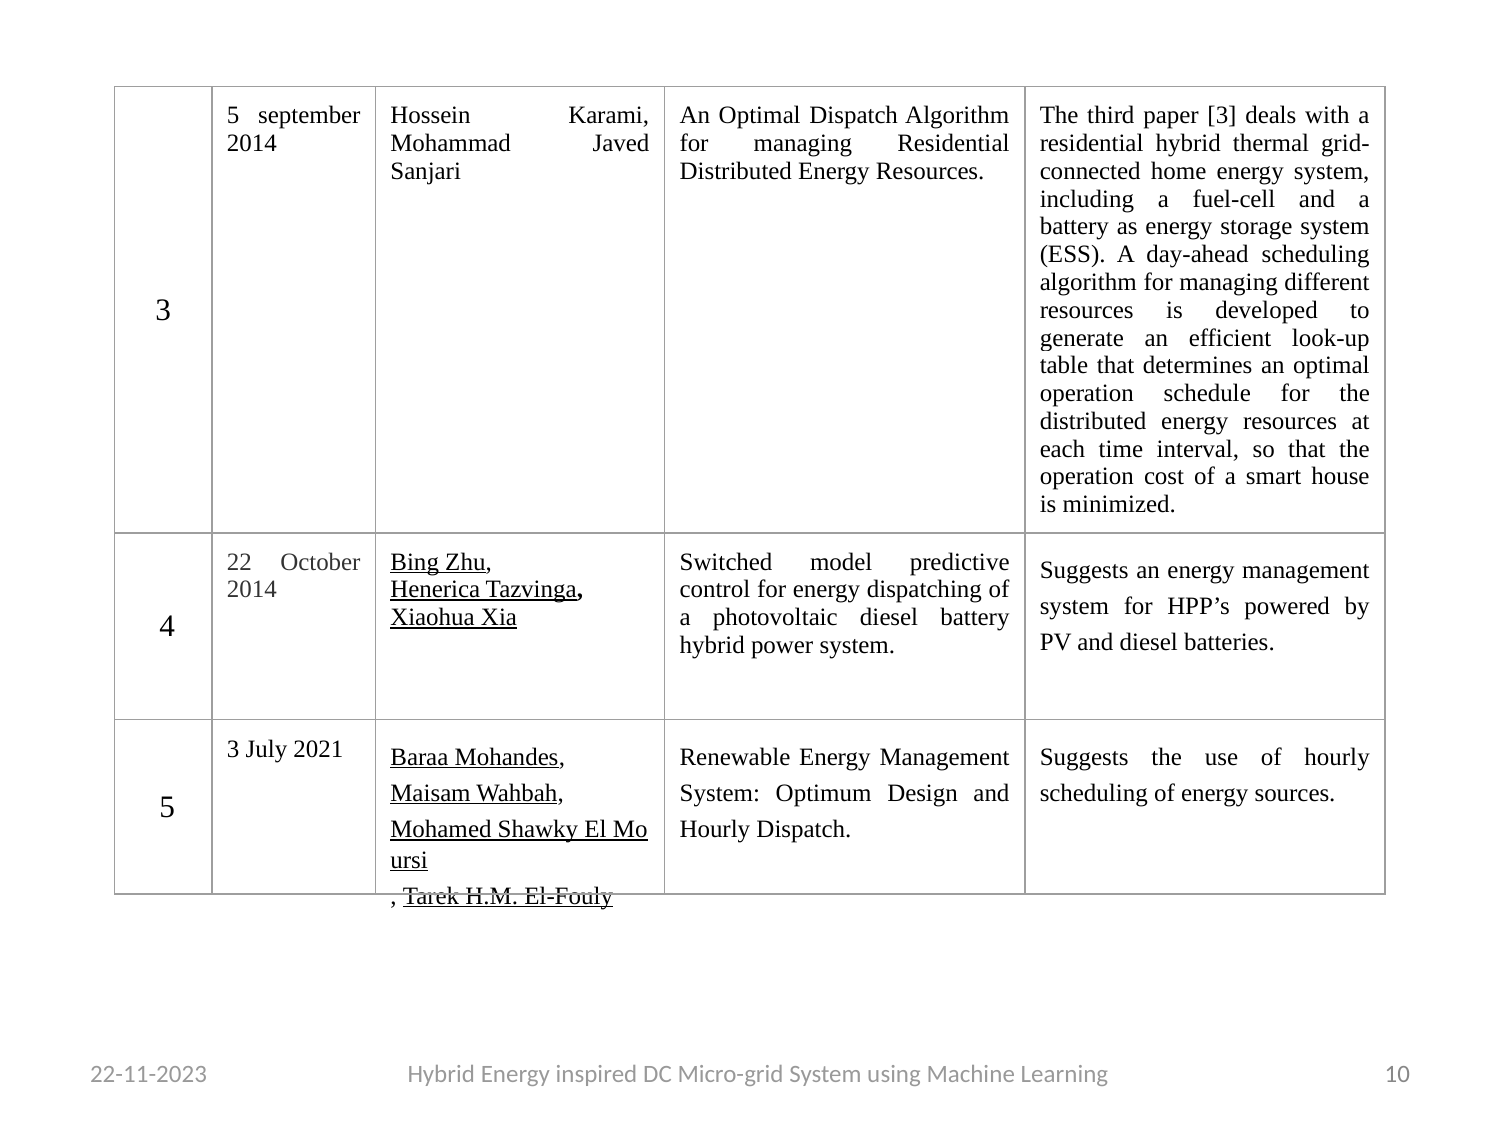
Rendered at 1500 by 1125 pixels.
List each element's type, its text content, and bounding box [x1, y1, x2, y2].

table_header 3 [115, 87, 211, 532]
table_cell Suggests an energy management system for HPP’s powered by PV and diesel batteries. [1026, 534, 1384, 719]
table_header Hossein Karami, Mohammad Javed Sanjari [376, 87, 664, 532]
table_cell 5 [115, 720, 211, 893]
table_header An Optimal Dispatch Algorithm for managing Residential Distributed Energy Resources. [665, 87, 1024, 532]
table_header The third paper [3] deals with a residential hybrid thermal grid-connected home energy system, including a fuel-cell and a battery as energy storage system (ESS). A day-ahead scheduling algorithm for managing different resources is developed to generate an efficient look-up table that determines an optimal operation schedule for the distributed energy resources at each time interval, so that the operation cost of a smart house is minimized. [1026, 87, 1384, 532]
slide_number ‹#› [1285, 1042, 1425, 1103]
table_cell 22 October 2014 [213, 534, 375, 719]
table_cell 3 July 2021 [213, 720, 375, 893]
table_cell 4 [115, 534, 211, 719]
table_cell Bing Zhu, Henerica Tazvinga, Xiaohua Xia [376, 534, 664, 719]
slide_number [75, 1042, 1285, 1103]
table_cell Switched model predictive control for energy dispatching of a photovoltaic diesel battery hybrid power system. [665, 534, 1024, 719]
table_cell Suggests the use of hourly scheduling of energy sources. [1026, 720, 1384, 893]
table_cell Renewable Energy Management System: Optimum Design and Hourly Dispatch. [665, 720, 1024, 893]
table_cell Baraa Mohandes,Maisam Wahbah, Mohamed Shawky El Moursi, Tarek H.M. El-Fouly [376, 720, 664, 893]
table_header 5 september 2014 [213, 87, 375, 532]
